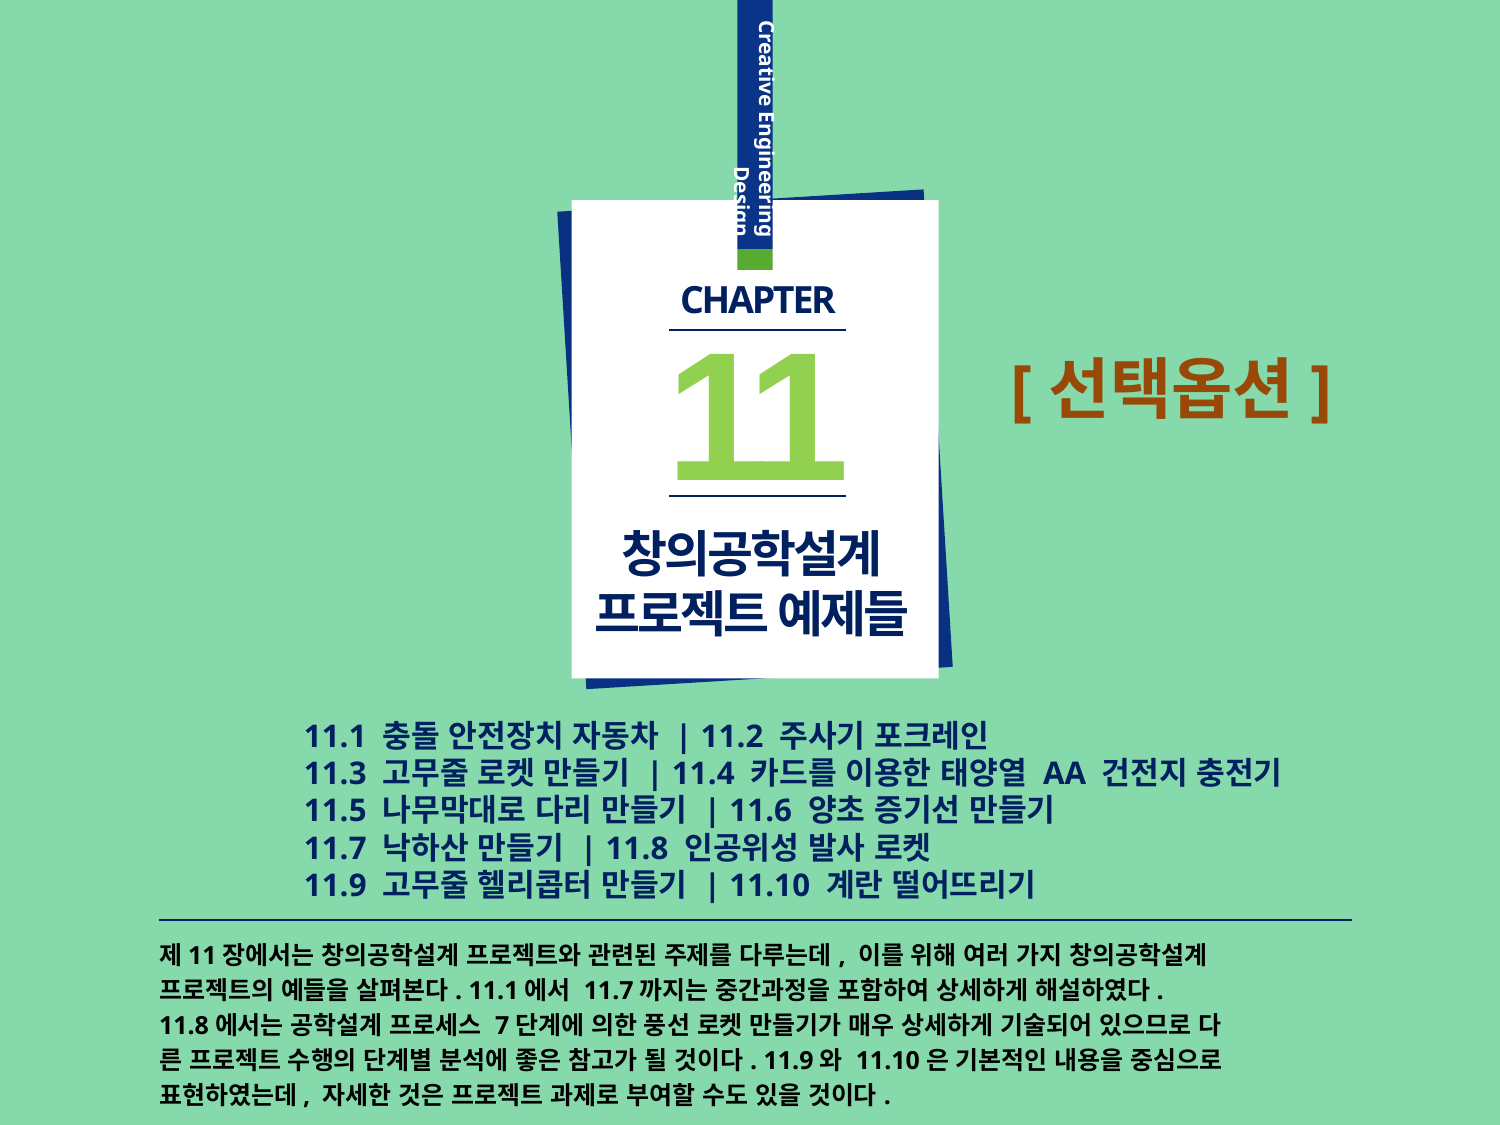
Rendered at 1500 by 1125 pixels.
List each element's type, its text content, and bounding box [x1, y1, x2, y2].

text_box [612, 268, 904, 528]
text_box 11.1 충돌 안전장치 자동차 | 11.2 주사기 포크레인 11.3 고무줄 로켓 만들기 | 11.4 카드를 이용한 태양열 AA 건전지 충전기 11.5 나무막대로 다리 만들기 | 11.6 양초 증기선 만들기 11.7 낙하산 만들기 | 11.8 인공위성 발사 로켓 11.9 고무줄 헬리콥터 만들기 | 11.10 계란 떨어뜨리기 [289, 708, 1341, 911]
text_box 창의공학설계 프로젝트 예제들 [551, 515, 953, 650]
text_box [선택옵션] [996, 339, 1348, 435]
text_box 제11장에서는 창의공학설계 프로젝트와 관련된 주제를 다루는데, 이를 위해 여러 가지 창의공학설계 프로젝트의 예들을 살펴본다. 11.1에서 11.7까지는 중간과정을 포함하여 상세하게 해설하였다. 11.8에서는 공학설계 프로세스 7단계에 의한 풍선 로켓 만들기가 매우 상세하게 기술되어 있으므로 다 른 프로젝트 수행의 단계별 분석에 좋은 참고가 될 것이다. 11.9와 11.10은 기본적인 내용을 중심으로 표현하였는데, 자세한 것은 프로젝트 과제로 부여할 수도 있을 것이다. [144, 931, 1495, 1109]
